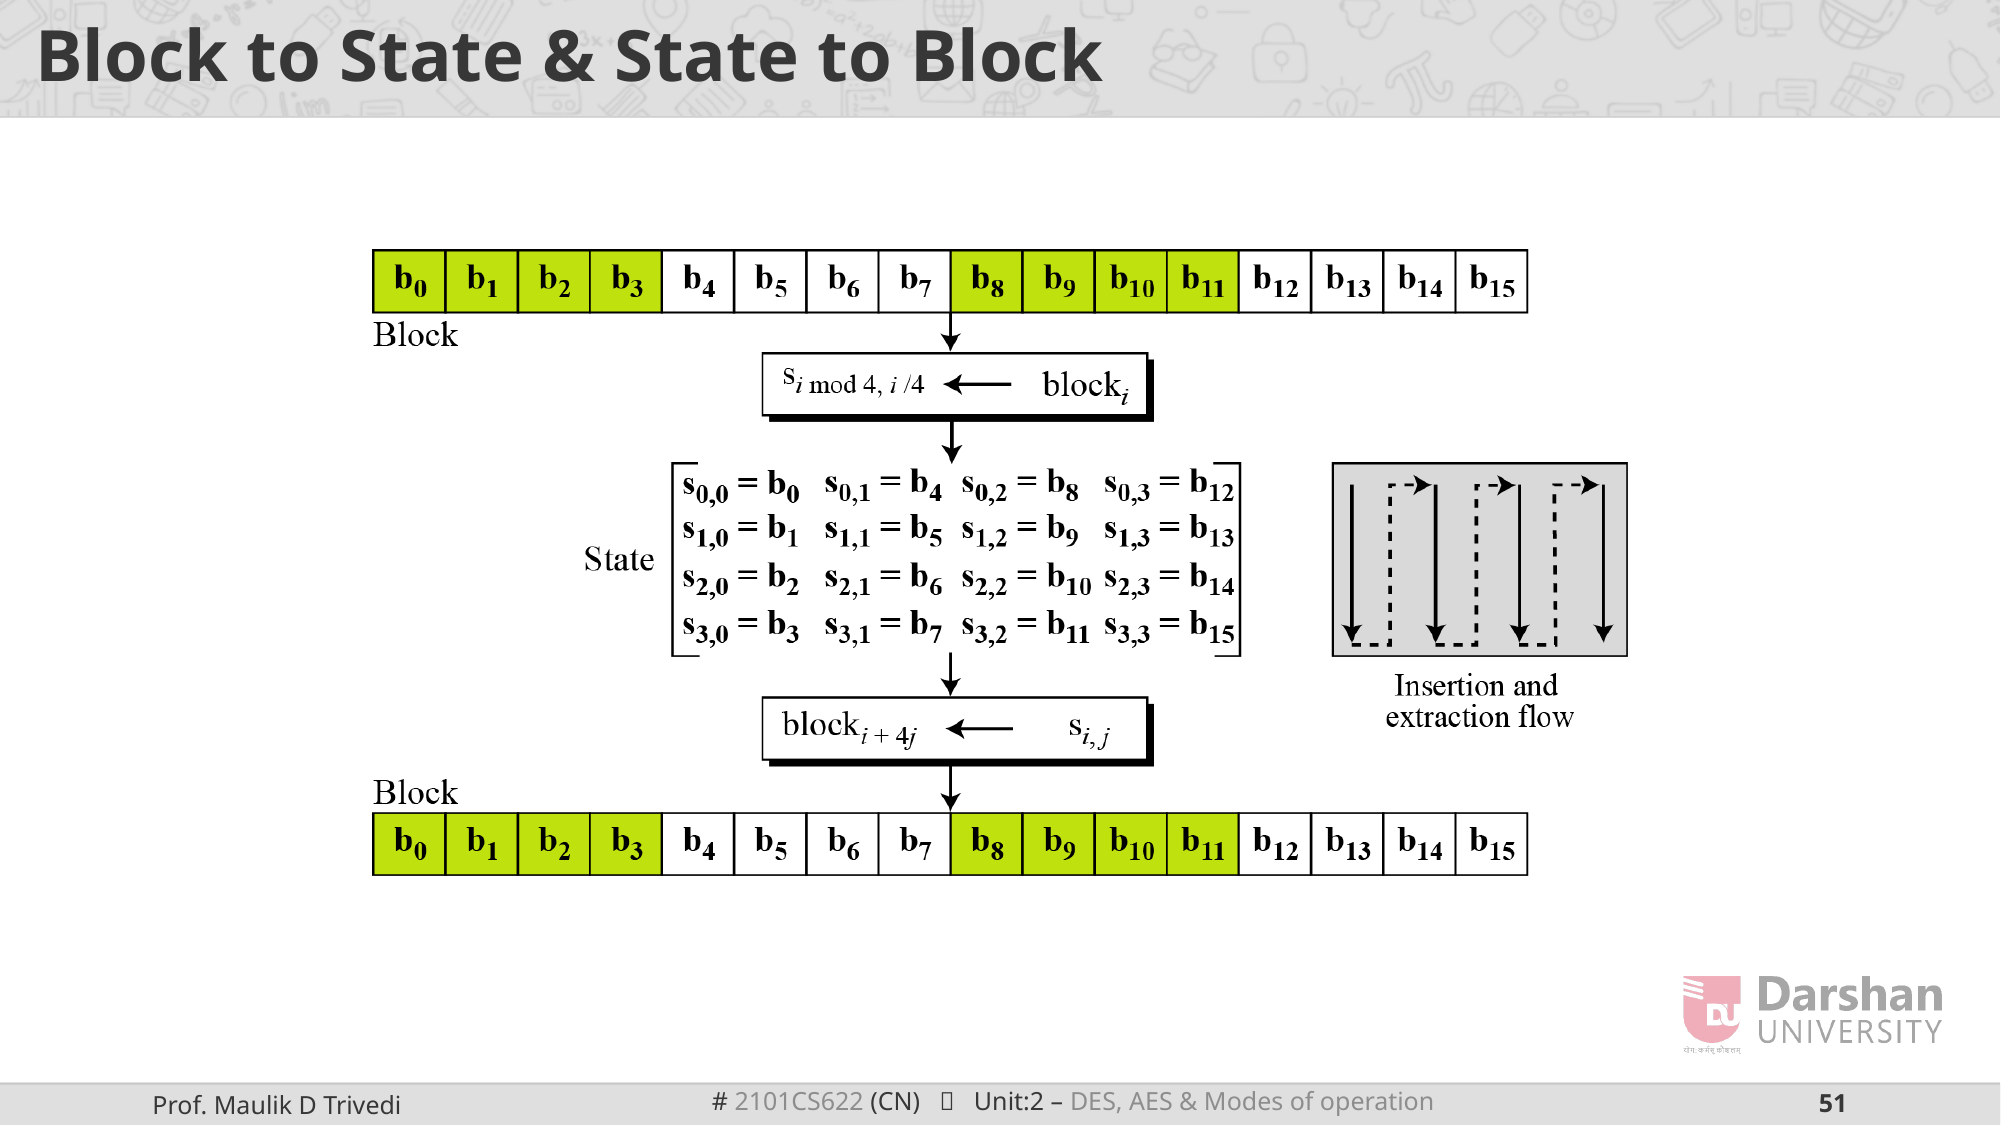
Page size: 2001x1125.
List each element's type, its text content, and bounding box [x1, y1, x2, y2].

title Block to State & State to Block [0, 0, 2000, 117]
text_box Column [1662, 951, 1963, 1079]
picture [372, 249, 1628, 876]
